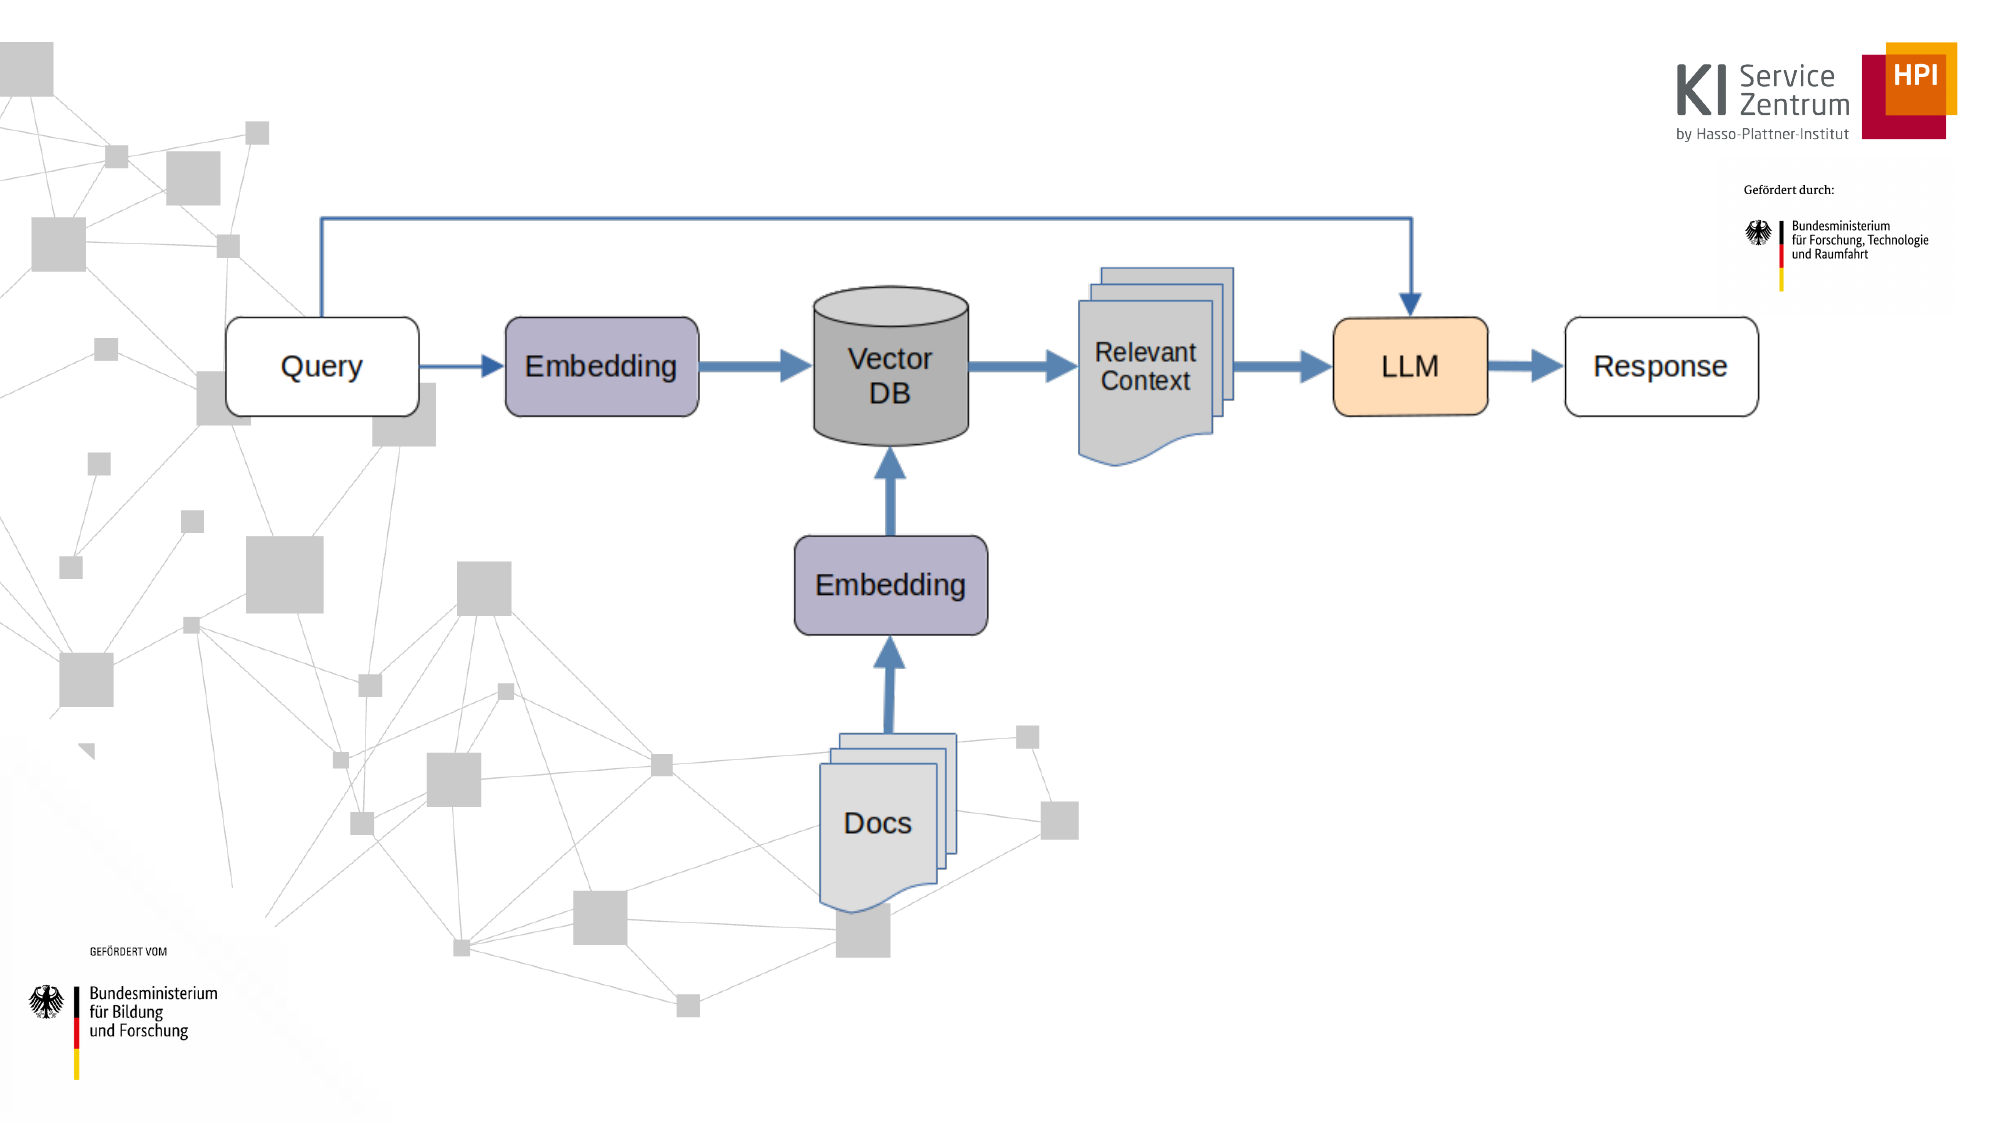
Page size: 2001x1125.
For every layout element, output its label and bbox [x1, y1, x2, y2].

text_box [0, 724, 404, 1125]
text_box [404, 975, 1079, 1125]
picture [199, 157, 1958, 967]
text_box [2, 924, 265, 1112]
text_box [0, 42, 1079, 724]
picture [1677, 42, 1958, 142]
